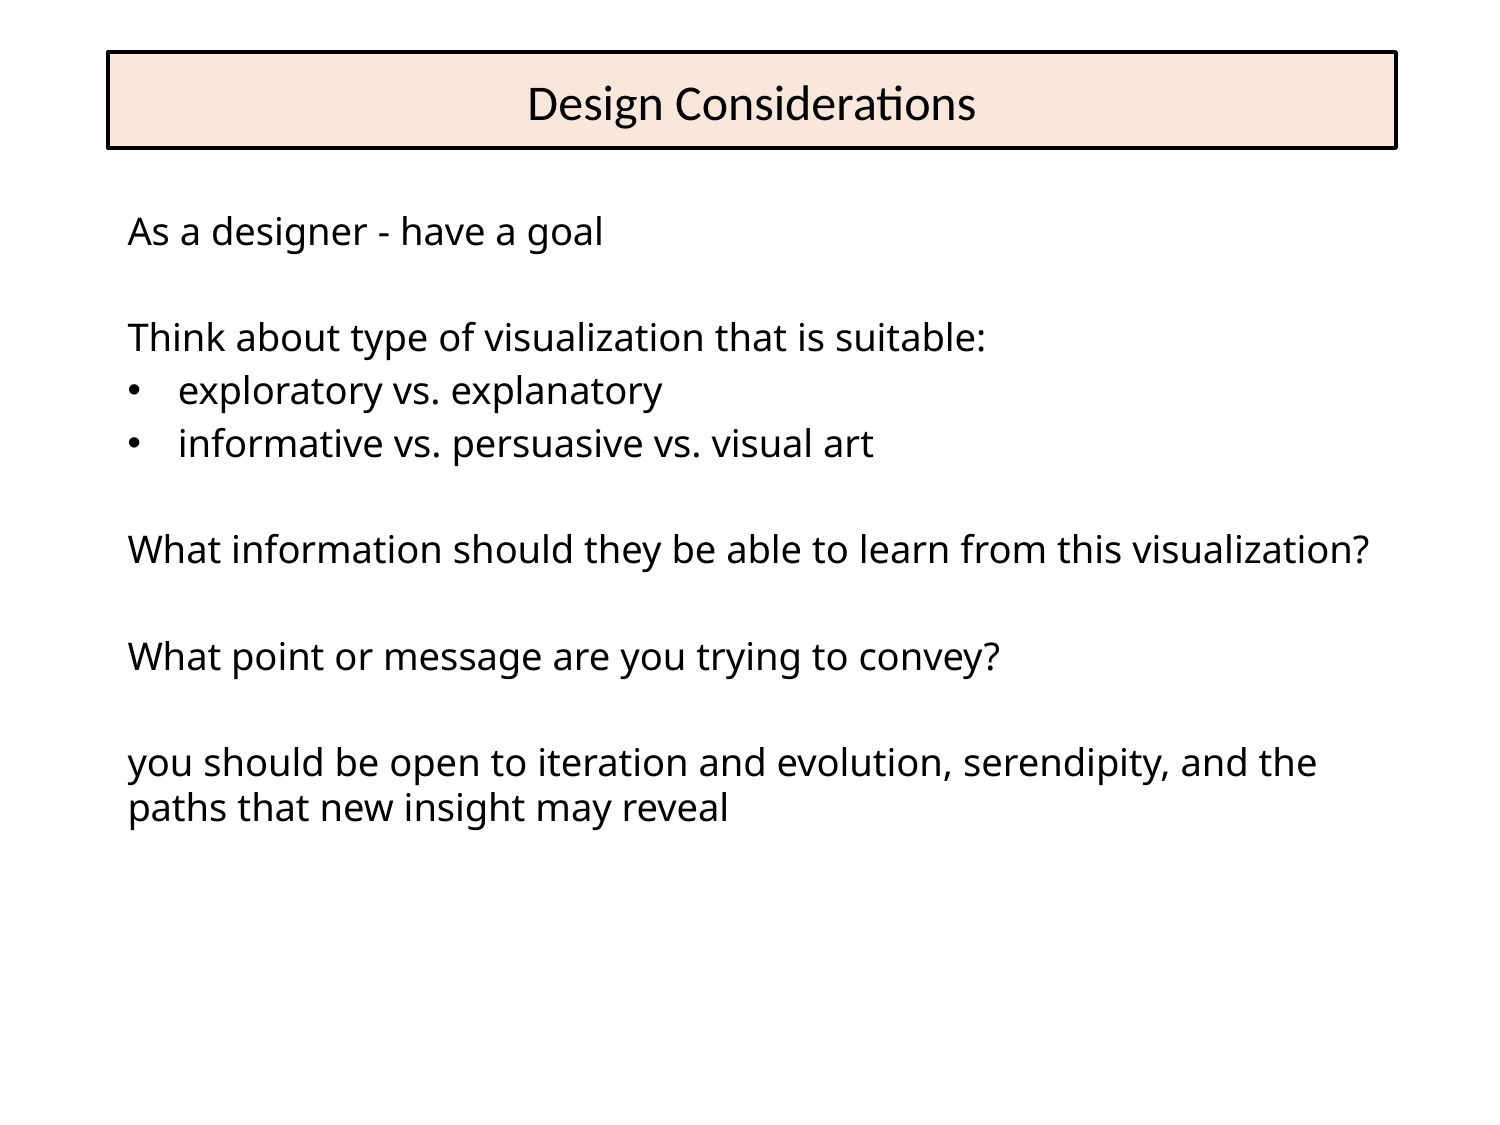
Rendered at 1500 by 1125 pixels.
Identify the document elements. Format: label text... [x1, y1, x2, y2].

title Design Considerations [106, 50, 1398, 150]
list As a designer - have a goal Think about type of visualization that is suitable: exploratory vs. explanatory informative vs. persuasive vs. visual art What information should they be able to learn from this visualization? What point or message are you trying to convey? you should be open to iteration and evolution, serendipity, and the paths that new insight may reveal [112, 200, 1388, 875]
